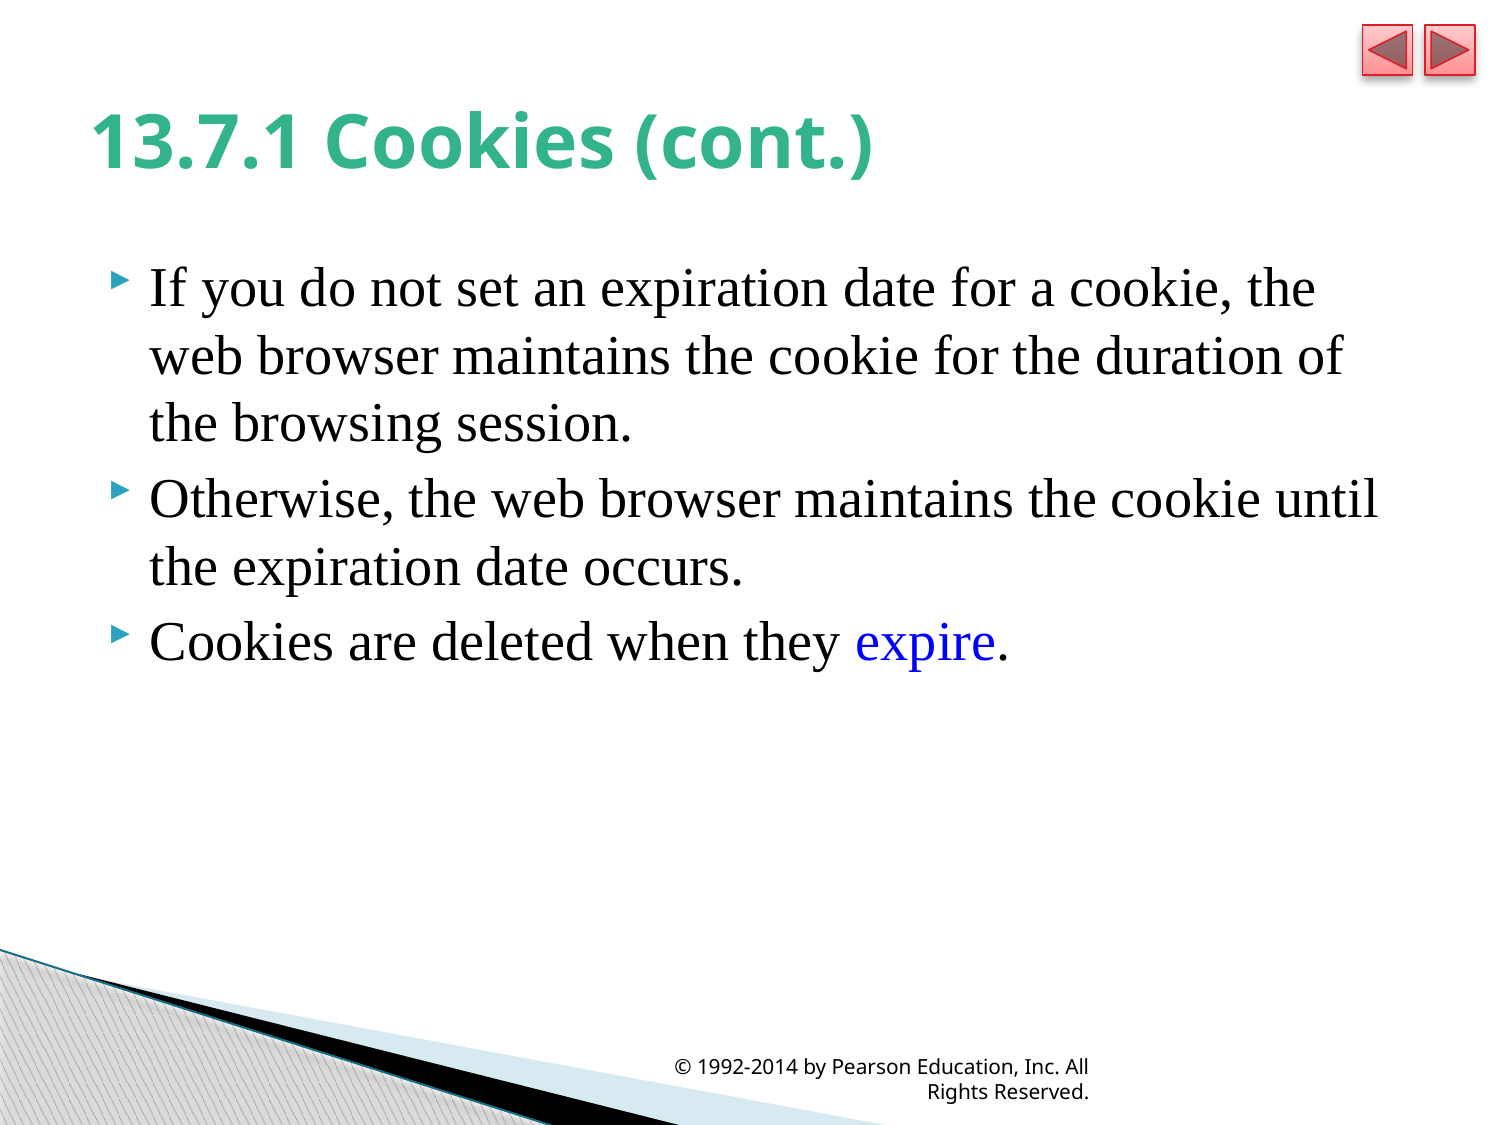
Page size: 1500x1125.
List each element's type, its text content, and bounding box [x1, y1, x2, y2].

list If you do not set an expiration date for a cookie, the web browser maintains the cookie for the duration of the browsing session. Otherwise, the web browser maintains the cookie until the expiration date occurs. Cookies are deleted when they expire. [75, 242, 1425, 986]
footer © 1992-2014 by Pearson Education, Inc. All Rights Reserved. [650, 1051, 1105, 1112]
title 13.7.1 Cookies (cont.) [75, 45, 1425, 233]
